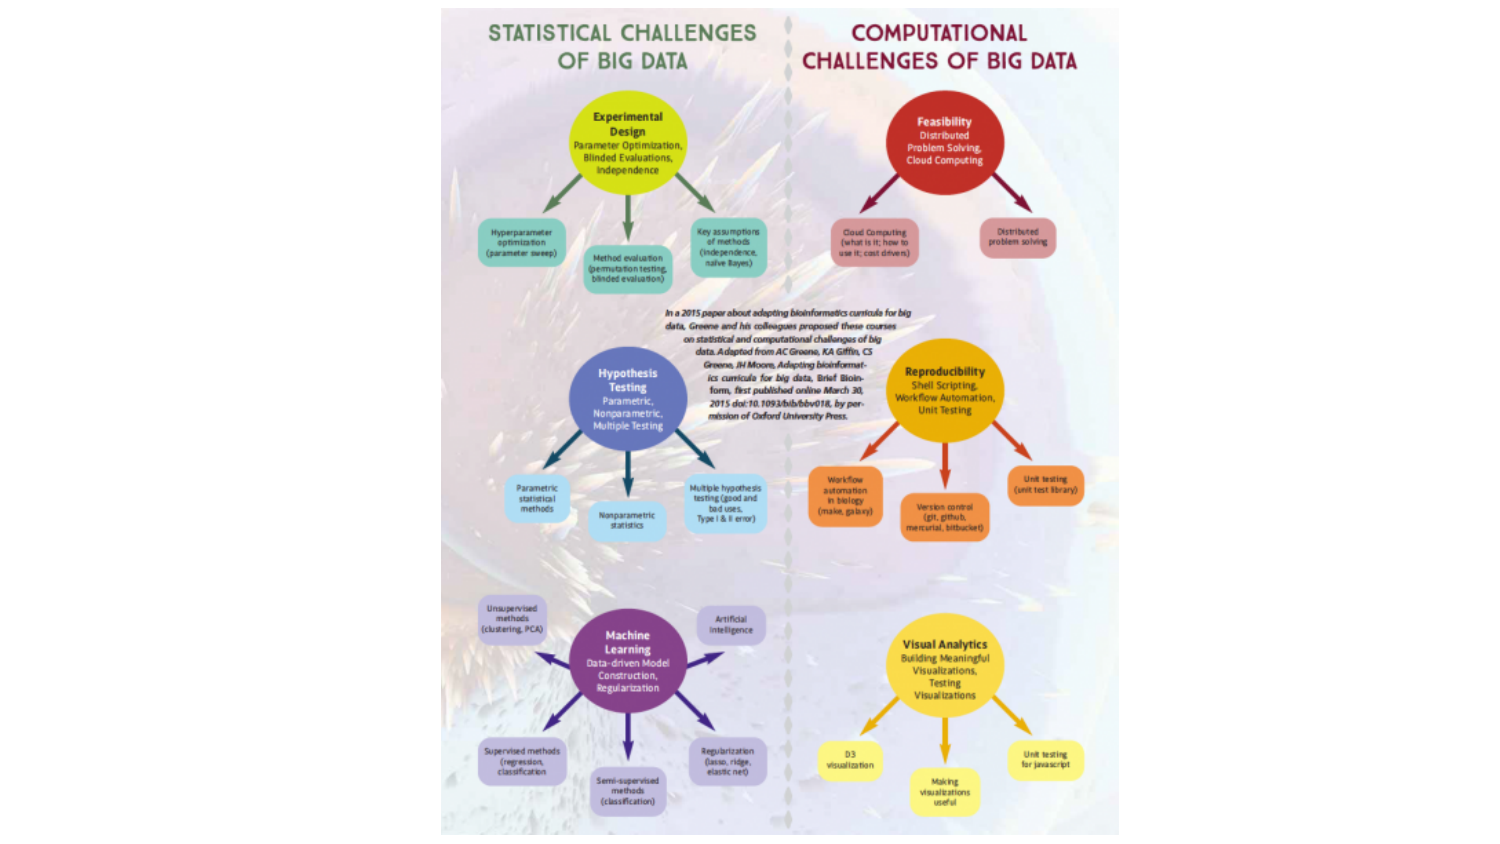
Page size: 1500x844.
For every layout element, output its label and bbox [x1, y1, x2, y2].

picture [440, 8, 1120, 836]
